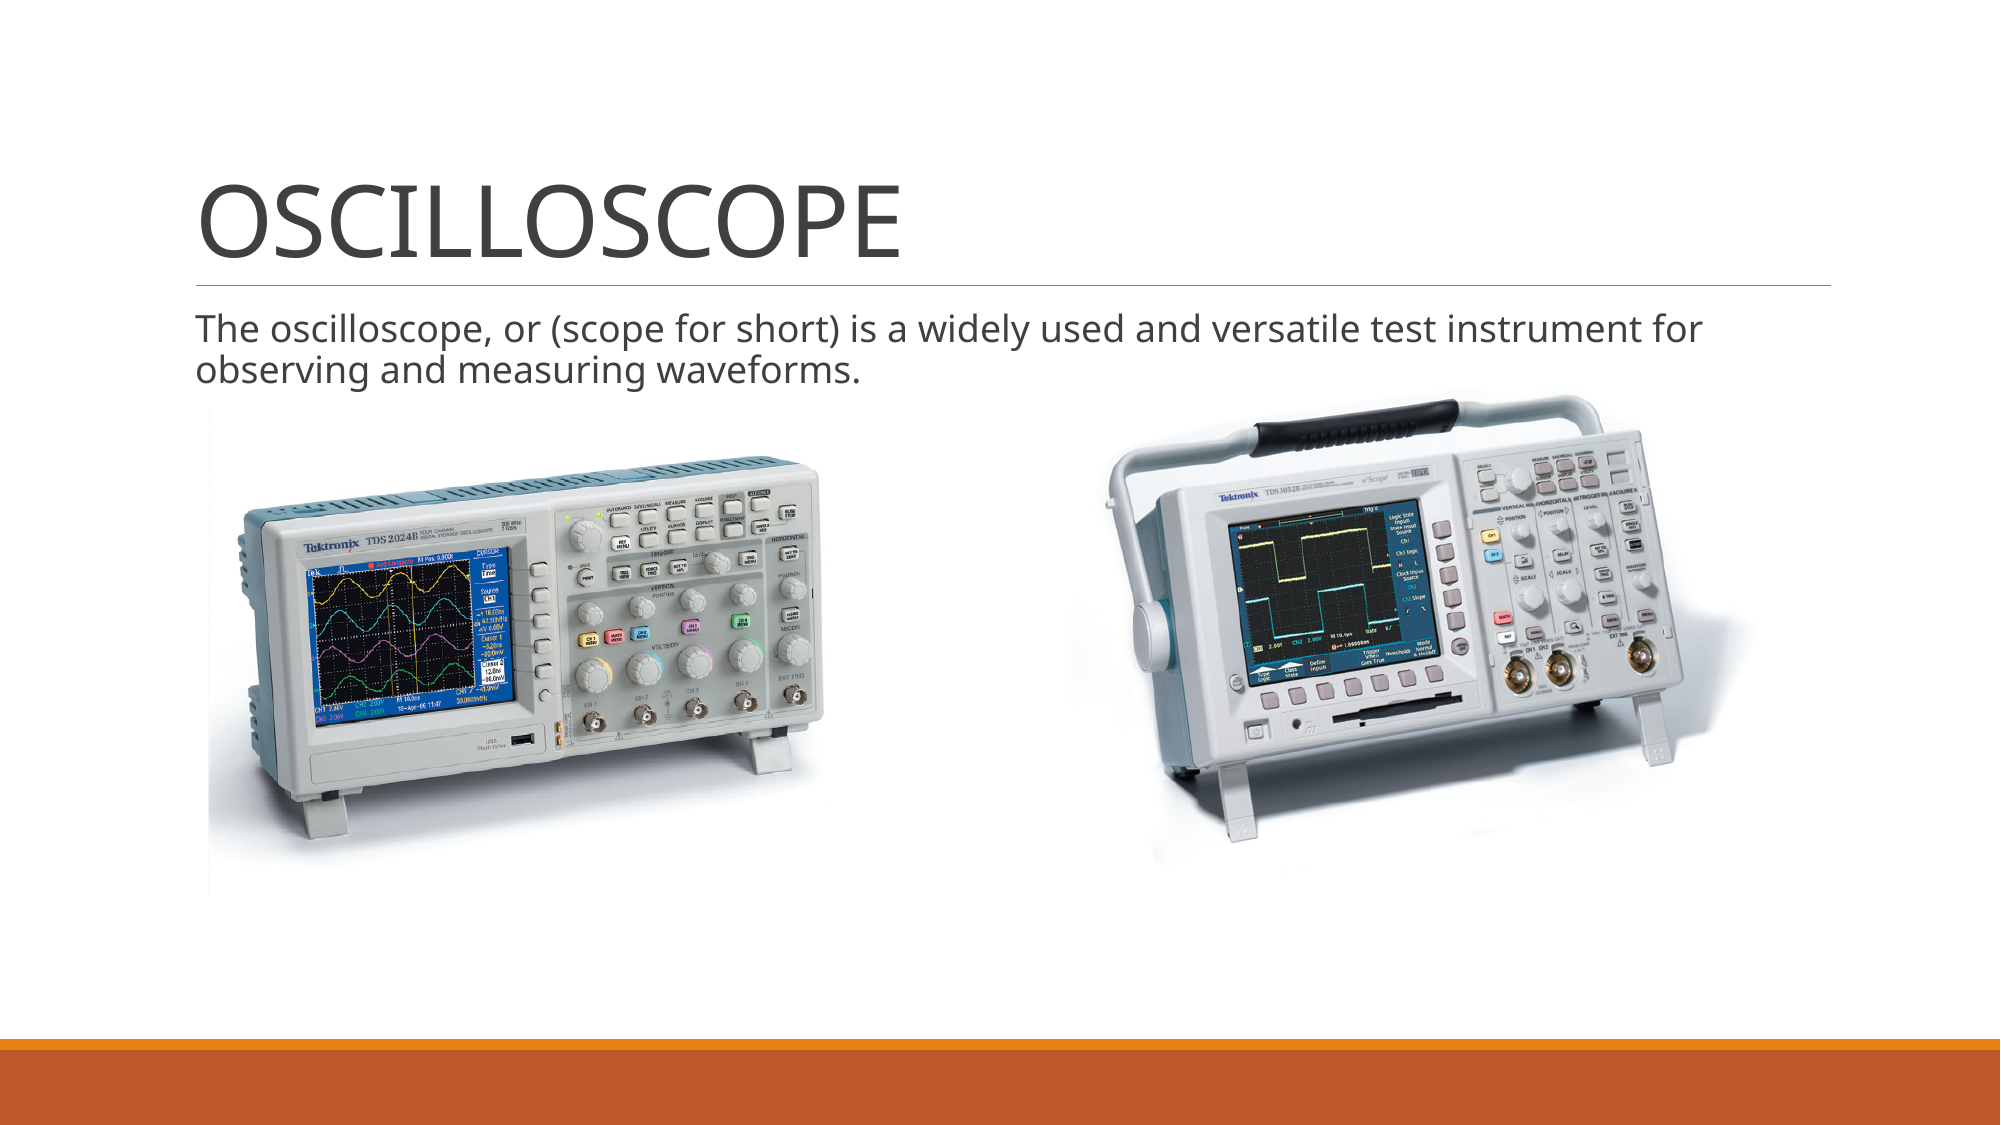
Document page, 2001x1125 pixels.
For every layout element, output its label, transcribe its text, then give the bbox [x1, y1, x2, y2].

title OSCILLOSCOPE [180, 47, 1830, 285]
picture [1070, 380, 1769, 951]
picture [207, 408, 851, 898]
list The oscilloscope, or (scope for short) is a widely used and versatile test instrument for observing and measuring waveforms. [180, 302, 1830, 433]
